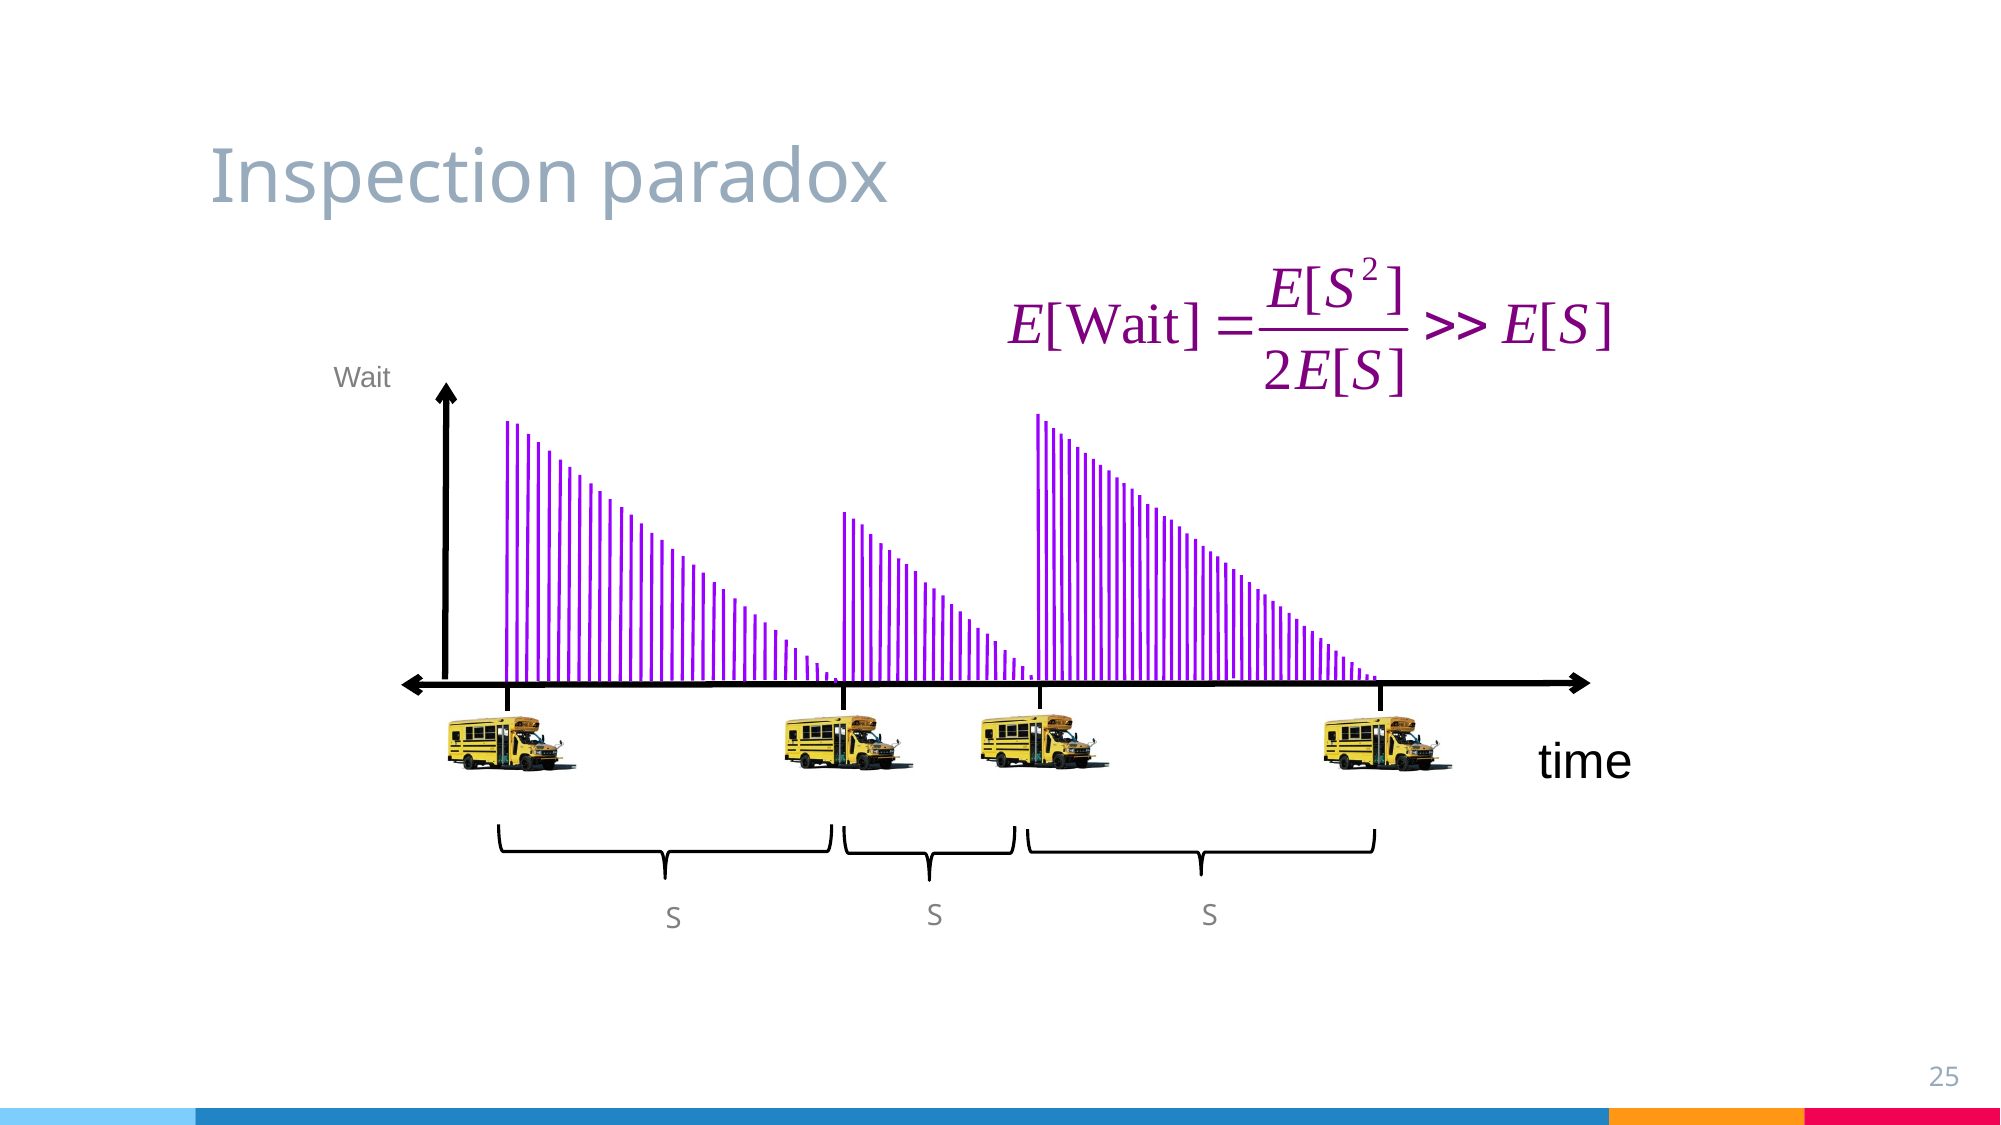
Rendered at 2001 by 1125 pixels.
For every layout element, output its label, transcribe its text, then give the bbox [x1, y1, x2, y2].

picture [444, 711, 583, 777]
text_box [578, 413, 1375, 683]
text_box S [650, 892, 697, 943]
text_box time [1523, 721, 1648, 797]
slide_number 25 [1854, 1043, 1975, 1113]
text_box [1383, 682, 1591, 686]
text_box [400, 682, 574, 686]
picture [781, 710, 920, 775]
title Inspection paradox [195, 45, 1855, 233]
text_box S [912, 889, 958, 939]
picture [976, 708, 1116, 774]
picture [1320, 711, 1459, 777]
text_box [498, 824, 1375, 881]
text_box S [1187, 889, 1233, 939]
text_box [997, 241, 1624, 413]
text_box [317, 350, 447, 680]
